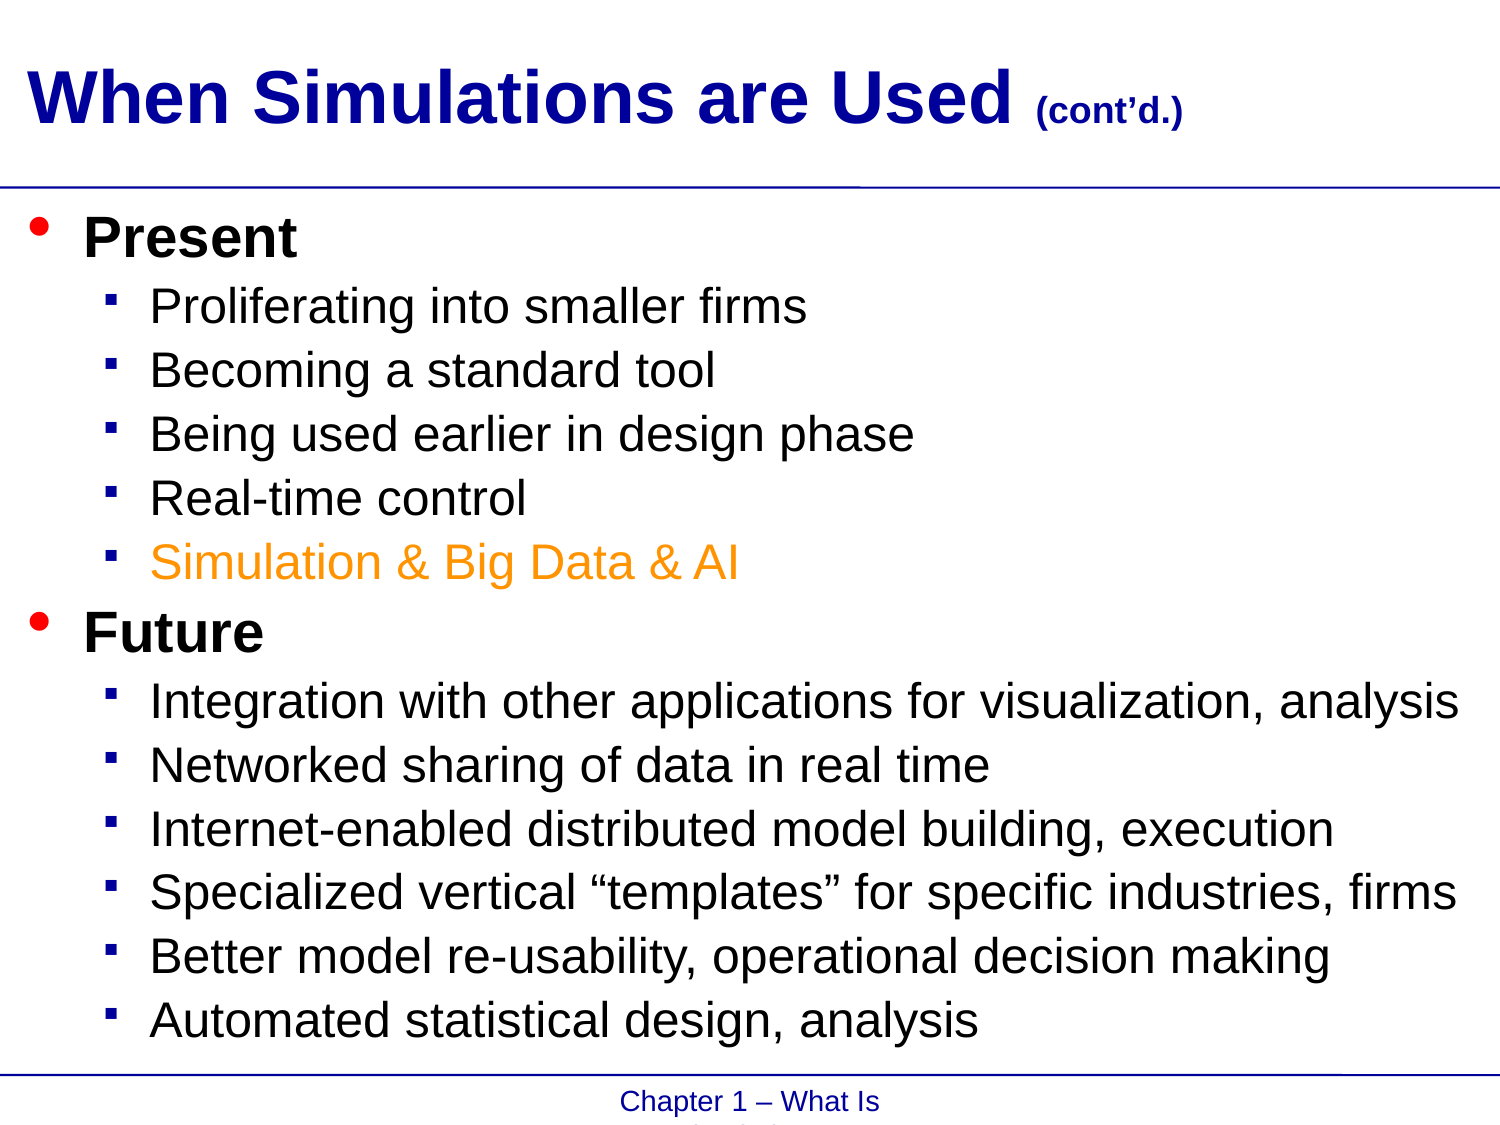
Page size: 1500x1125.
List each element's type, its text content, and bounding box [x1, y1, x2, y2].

list Present Proliferating into smaller firms Becoming a standard tool Being used earlier in design phase Real-time control Simulation & Big Data & AI Future Integration with other applications for visualization, analysis Networked sharing of data in real time Internet-enabled distributed model building, execution Specialized vertical “templates” for specific industries, firms Better model re-usability, operational decision making Automated statistical design, analysis [12, 199, 1488, 1063]
title When Simulations are Used (cont’d.) [12, 12, 1488, 176]
footer Chapter 1 – What Is Simulation? [524, 1074, 976, 1125]
